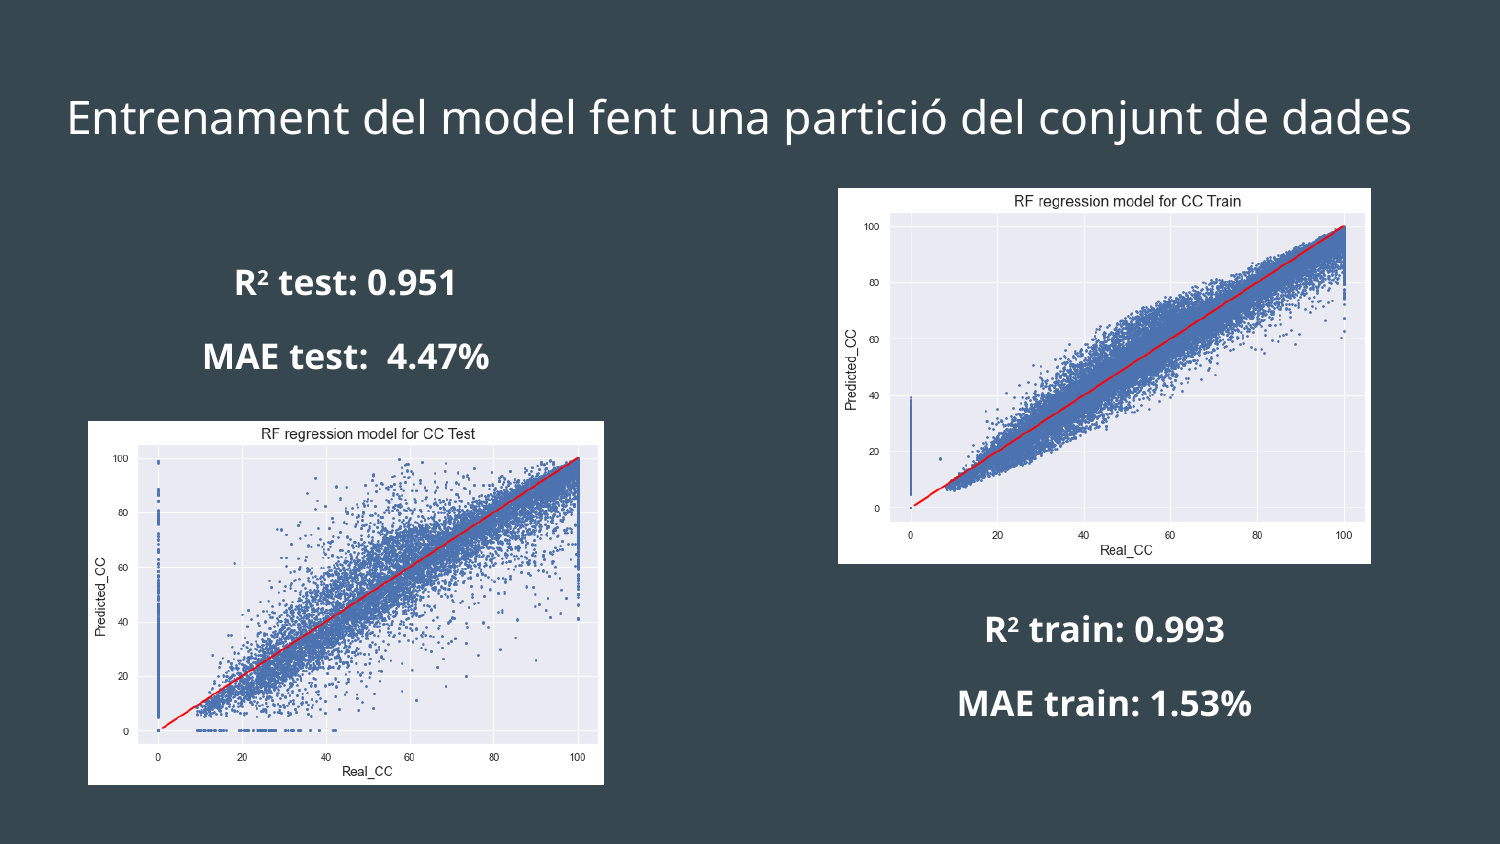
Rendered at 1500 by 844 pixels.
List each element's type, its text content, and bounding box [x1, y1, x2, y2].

list R2 test: 0.951 MAE test: 4.47% [146, 238, 546, 420]
picture [838, 188, 1371, 564]
list R2 train: 0.993 MAE train: 1.53% [905, 585, 1304, 829]
title Entrenament del model fent una partició del conjunt de dades [51, 72, 1449, 167]
picture [88, 421, 604, 785]
